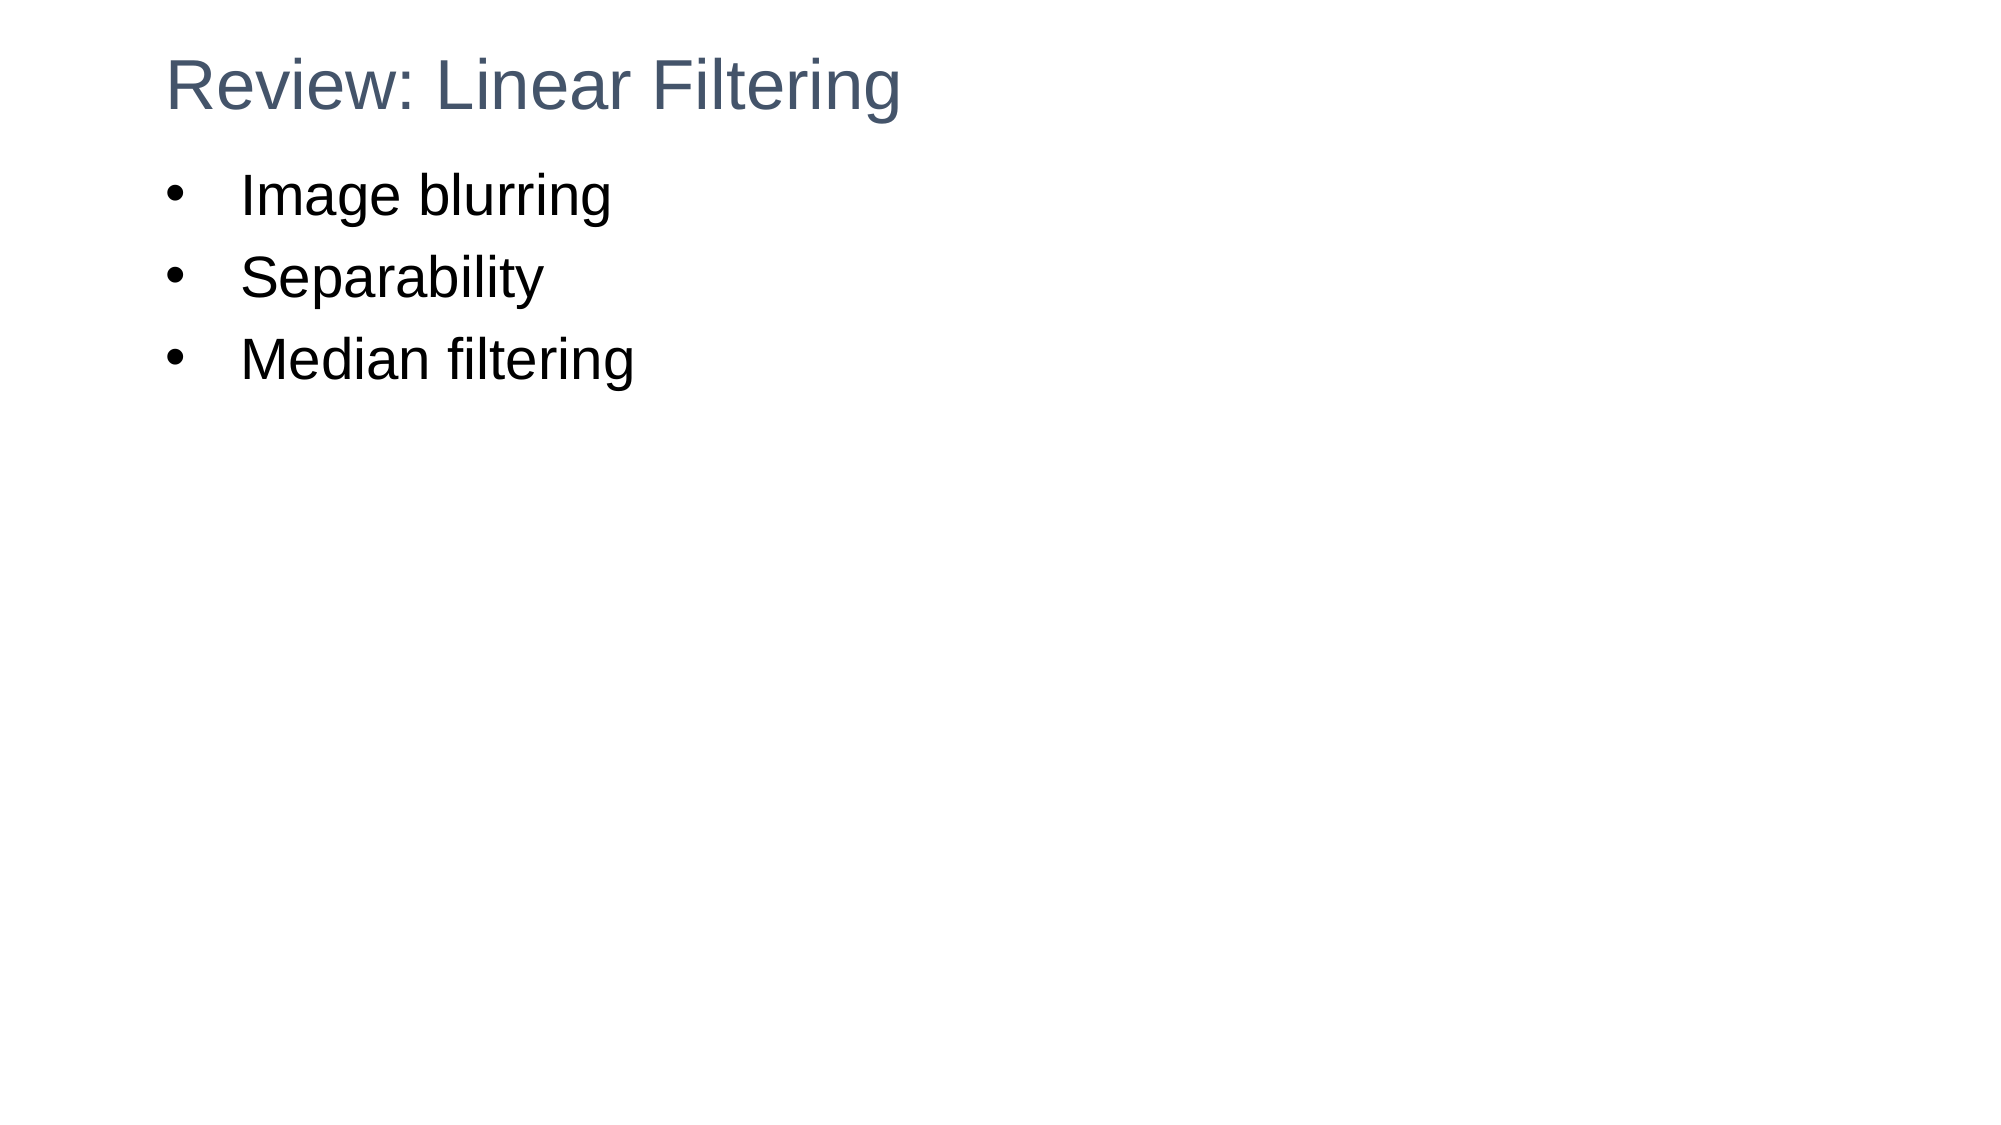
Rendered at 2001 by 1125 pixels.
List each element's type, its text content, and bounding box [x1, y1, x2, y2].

title Review: Linear Filtering [149, 12, 1851, 149]
list Image blurring Separability Median filtering [149, 149, 1851, 1013]
